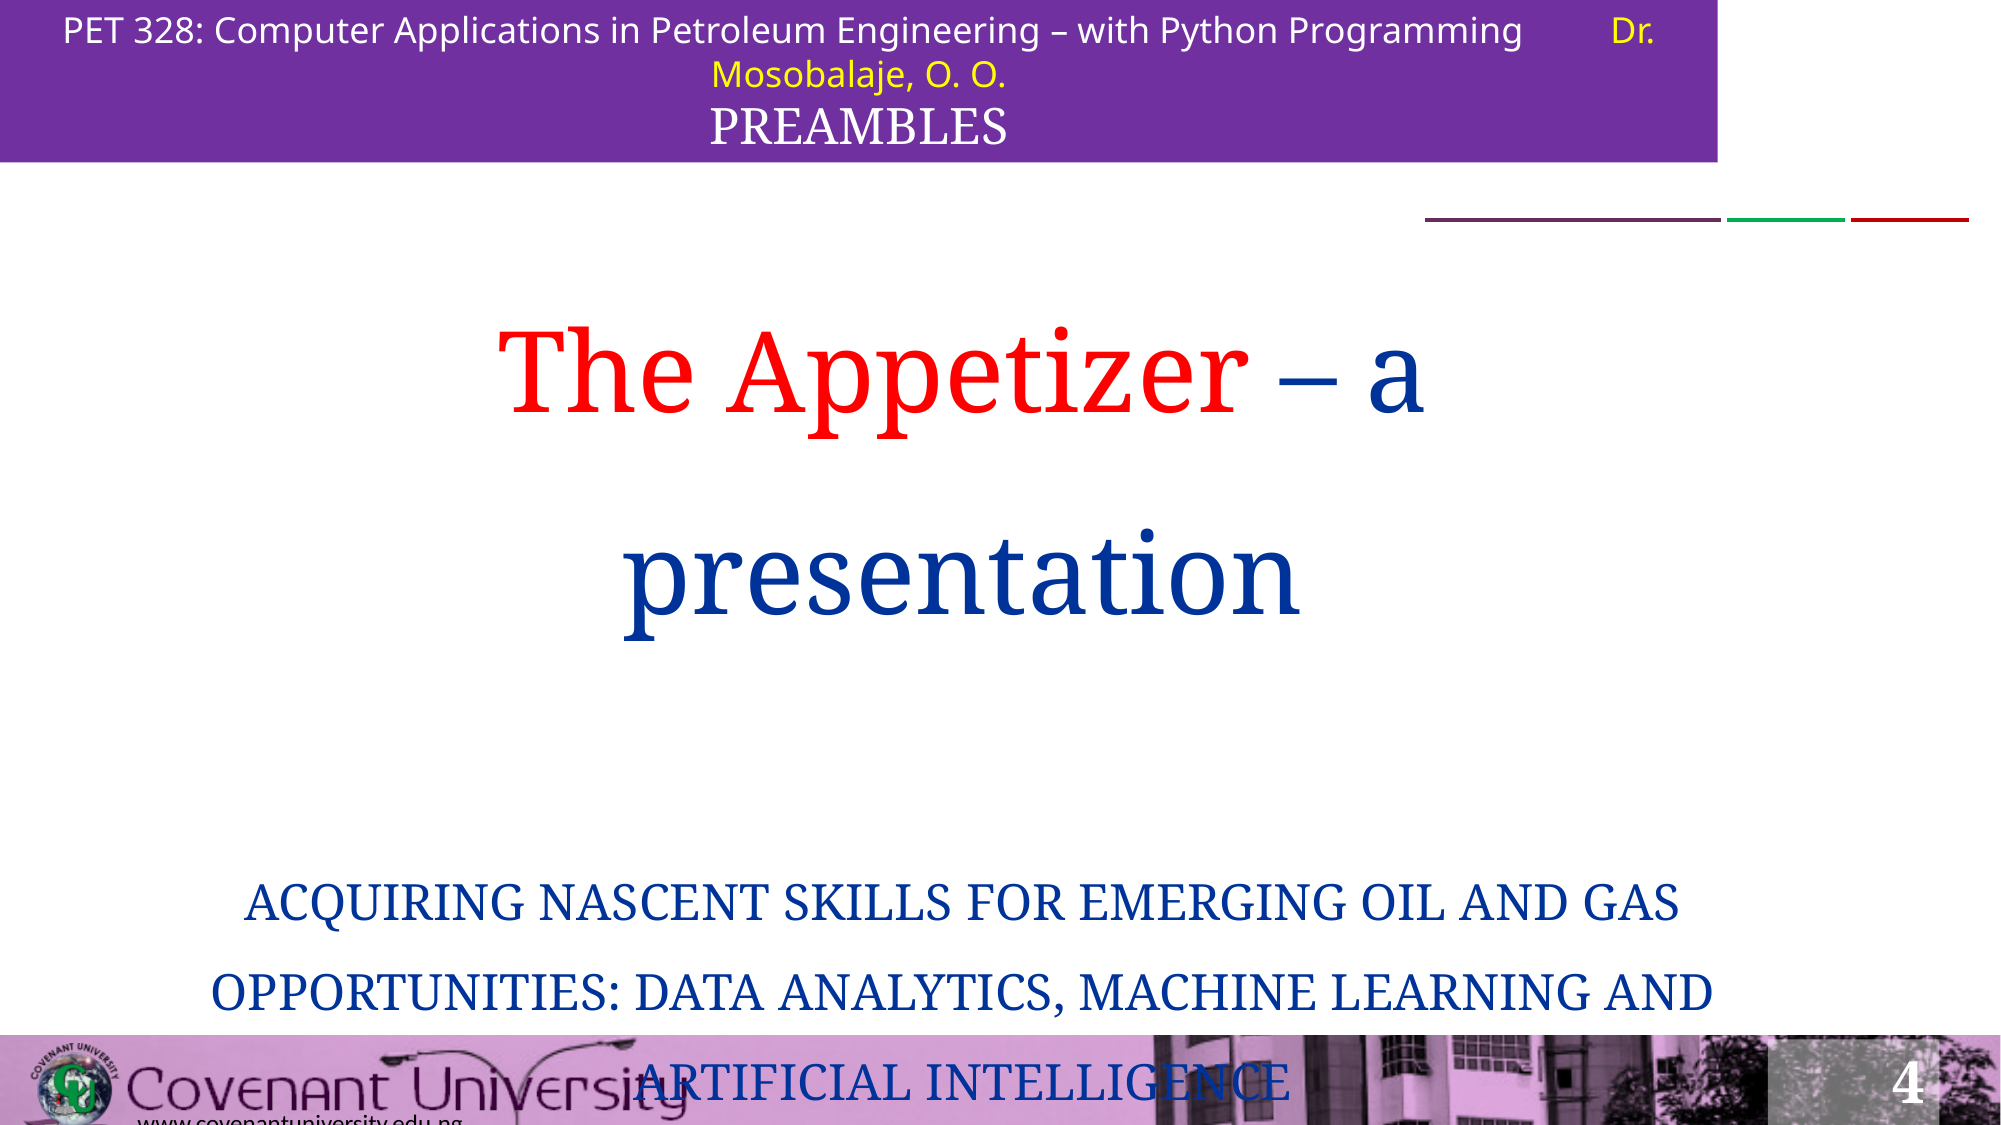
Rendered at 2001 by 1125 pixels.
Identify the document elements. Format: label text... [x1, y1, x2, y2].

text_box PET 328: Computer Applications in Petroleum Engineering – with Python Programming Dr. Mosobalaje, O. O. PREAMBLES [0, 0, 1718, 163]
text_box The Appetizer – a presentation ACQUIRING NASCENT SKILLS FOR EMERGING OIL AND GAS OPPORTUNITIES: DATA ANALYTICS, MACHINE LEARNING AND ARTIFICIAL INTELLIGENCE [188, 224, 1738, 1118]
picture [372, 1118, 413, 1125]
picture [415, 1118, 1072, 1125]
picture [23, 1036, 283, 1125]
picture [284, 1118, 371, 1125]
